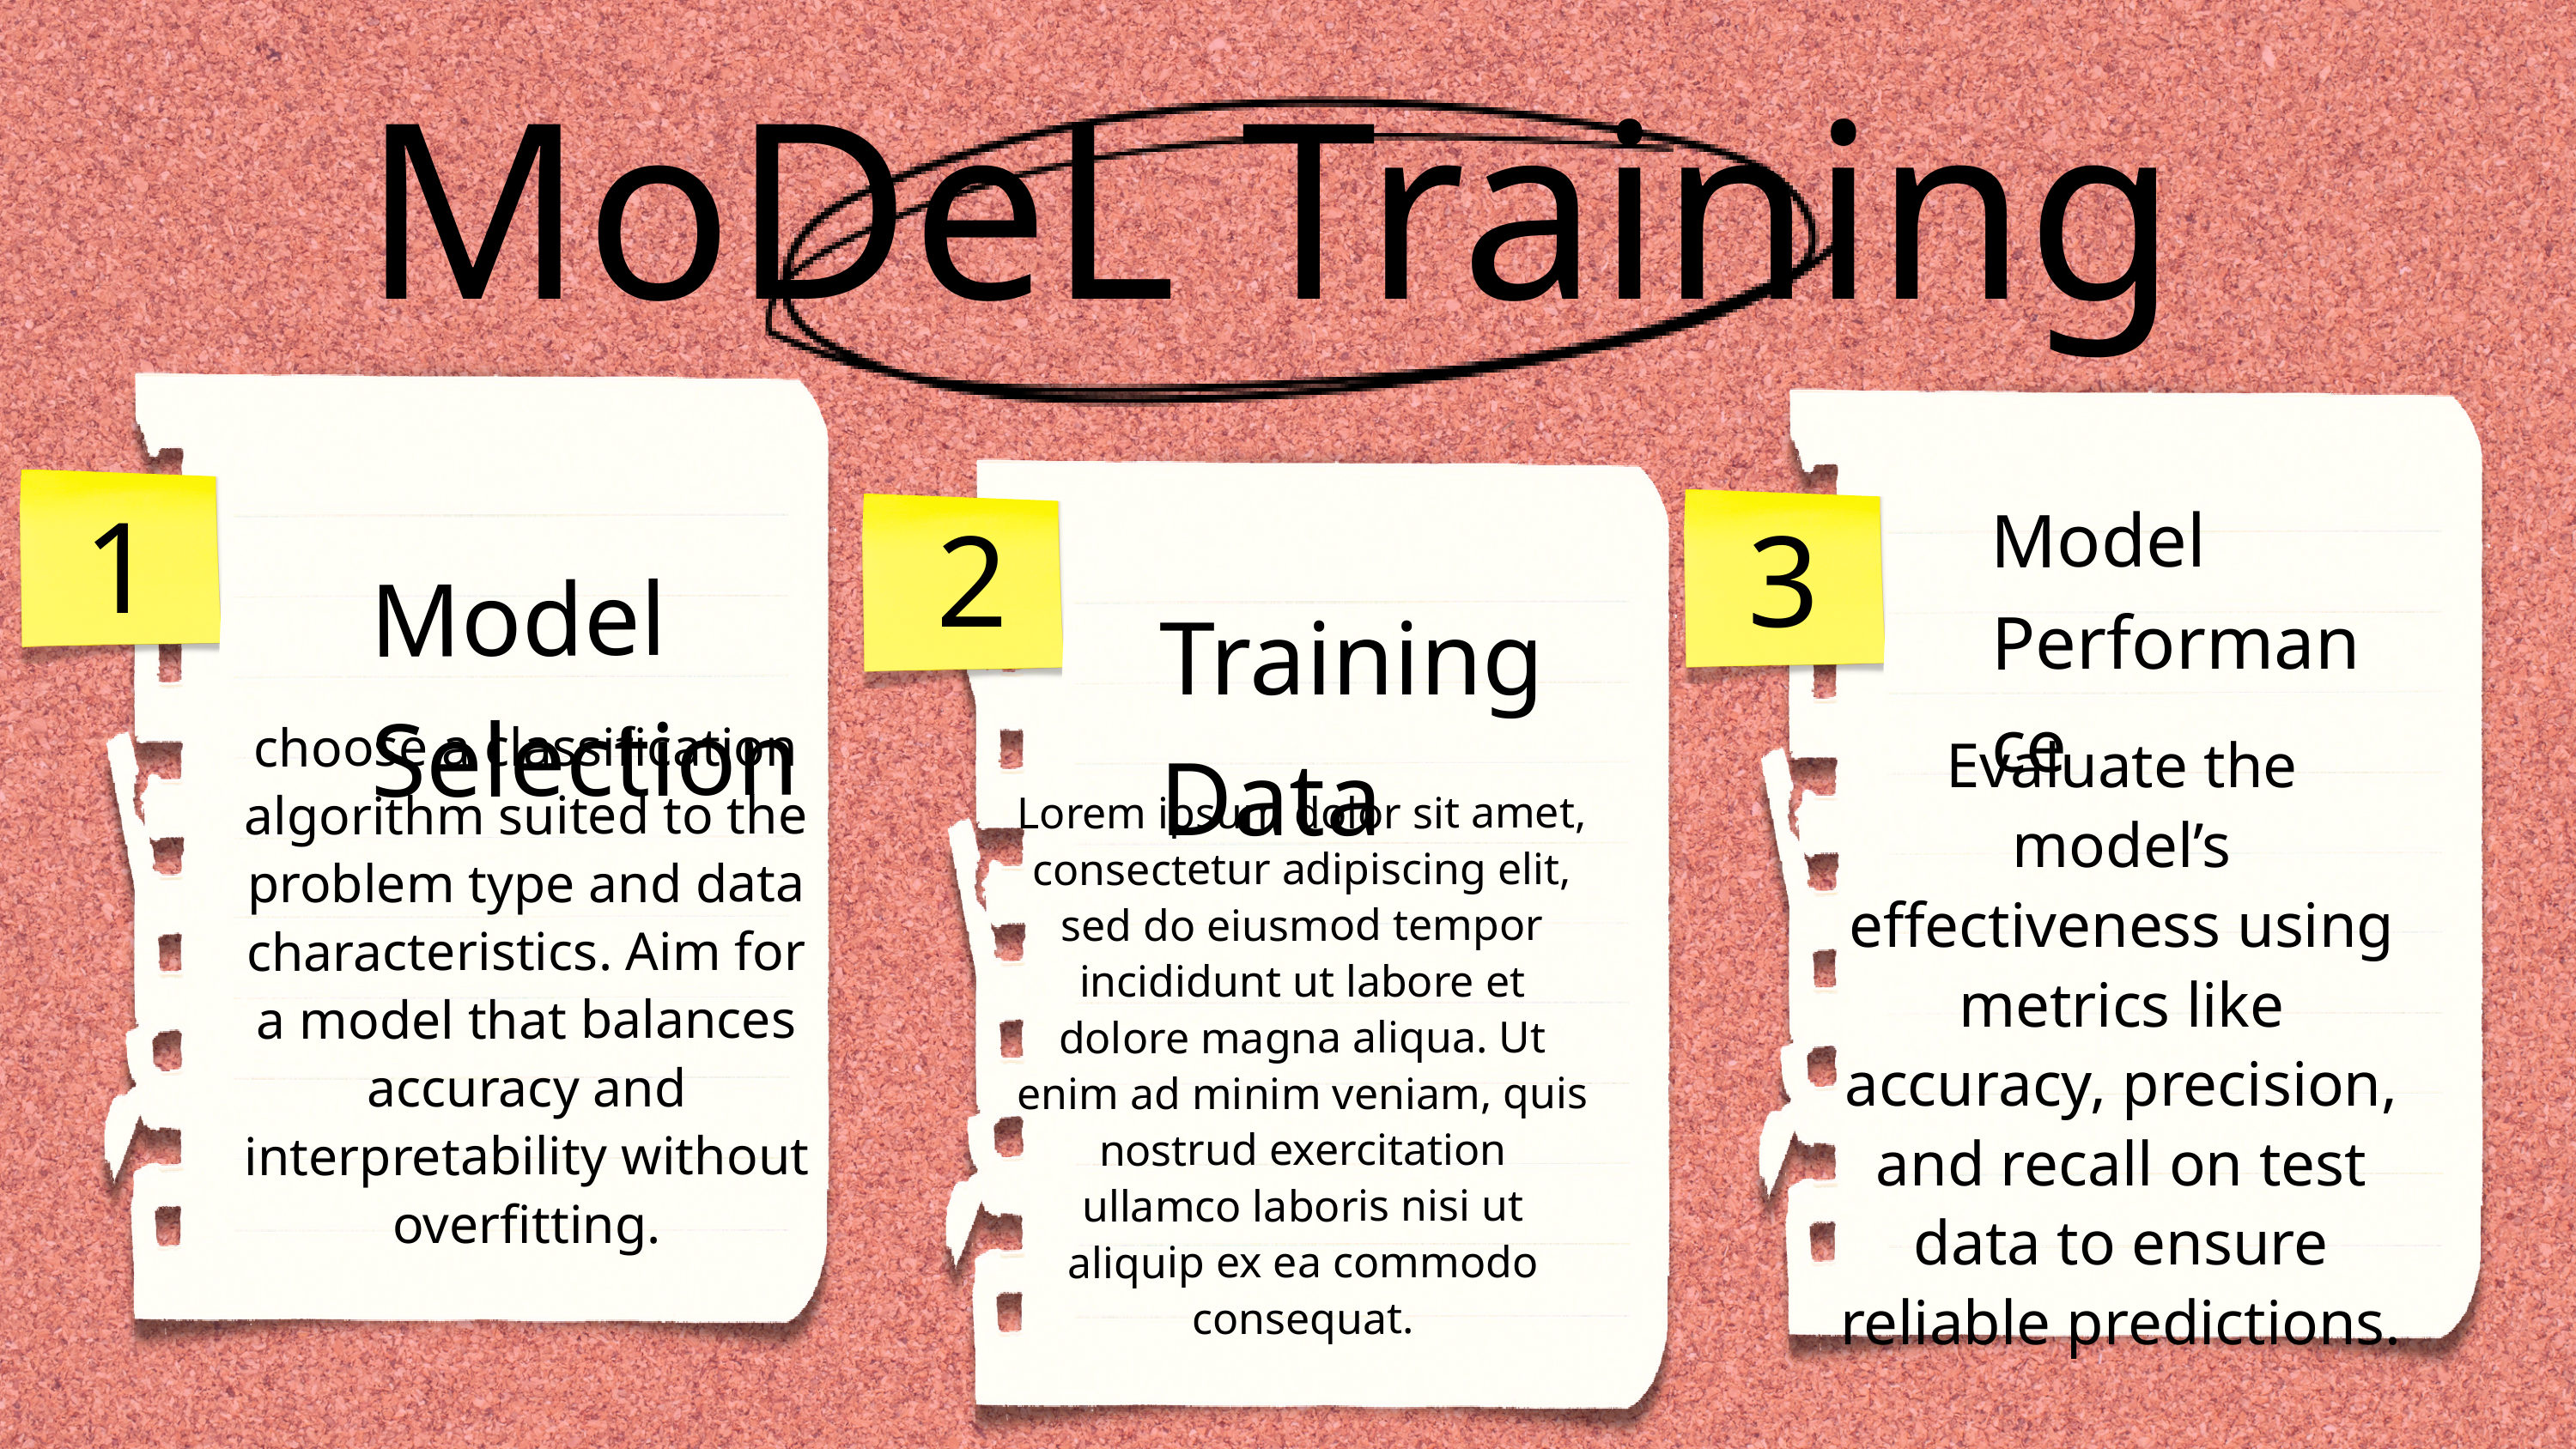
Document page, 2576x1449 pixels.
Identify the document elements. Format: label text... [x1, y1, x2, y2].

text_box [14, 469, 227, 671]
text_box [935, 442, 1681, 1449]
text_box Training Data [1159, 574, 1657, 856]
text_box Lorem ipsum dolor sit amet, consectetur adipiscing elit, sed do eiusmod tempor incididunt ut labore et dolore magna aliqua. Ut enim ad minim veniam, quis nostrud exercitation ullamco laboris nisi ut aliquip ex ea commodo consequat. [1015, 780, 1590, 1343]
text_box MoDeL Training [321, 5, 2284, 349]
text_box Model Performance [1990, 478, 2390, 720]
text_box [1748, 372, 2494, 1379]
text_box [856, 493, 1069, 696]
text_box 3 [1718, 450, 1850, 652]
text_box 2 [907, 450, 1038, 652]
text_box choose a classification algorithm suited to the problem type and data characteristics. Aim for a model that balances accuracy and interpretability without overfitting. [226, 708, 827, 1254]
text_box [0, 0, 2576, 1449]
text_box Model Selection [369, 532, 855, 818]
text_box [94, 355, 841, 1363]
text_box [1678, 488, 1891, 692]
text_box 1 [54, 436, 185, 639]
text_box Evaluate the model’s effectiveness using metrics like accuracy, precision, and recall on test data to ensure reliable predictions. [1834, 719, 2409, 1449]
text_box [765, 349, 1850, 407]
